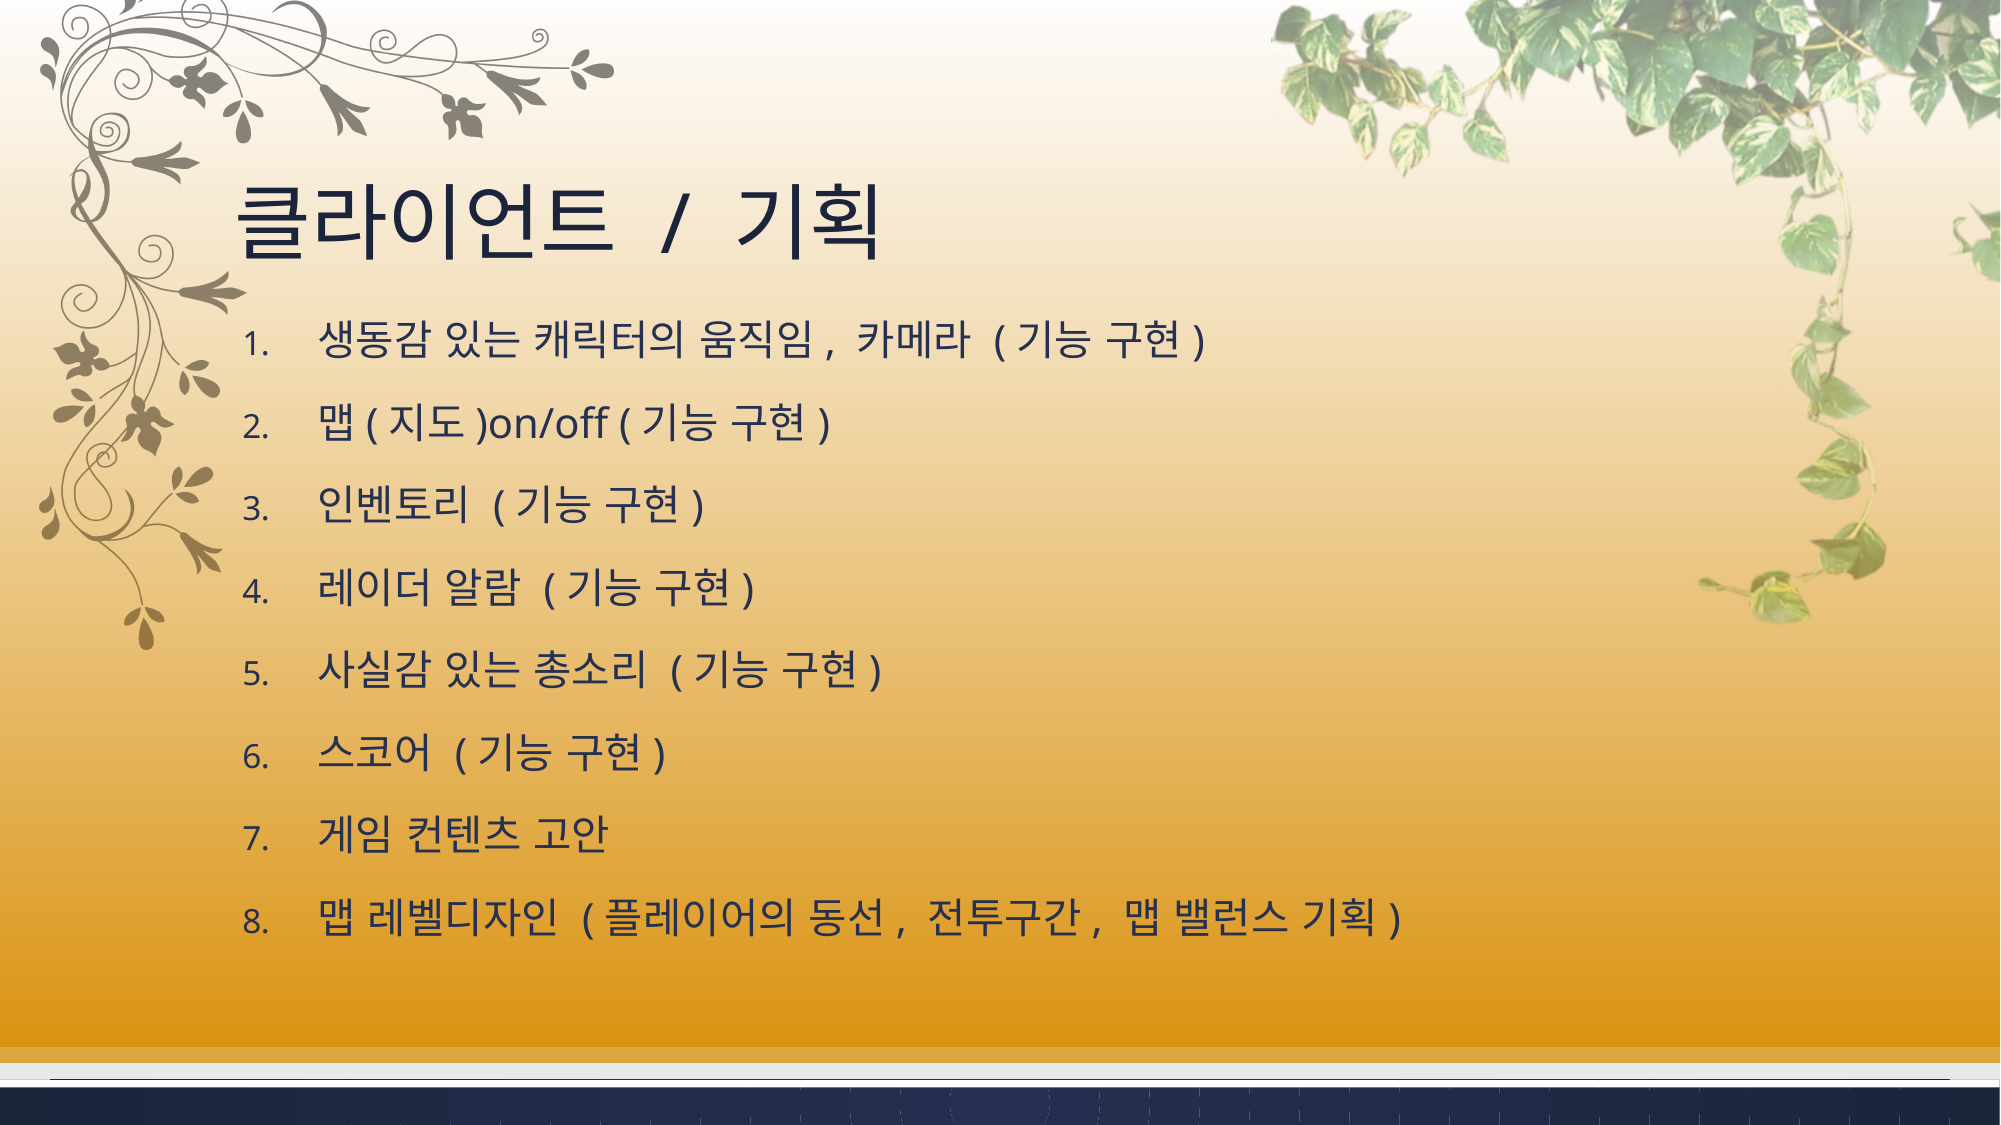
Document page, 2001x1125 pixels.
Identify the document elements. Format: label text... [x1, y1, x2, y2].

list 생동감 있는 캐릭터의 움직임, 카메라 (기능 구현) 맵(지도)on/off (기능 구현) 인벤토리 (기능 구현) 레이더 알람 (기능 구현) 사실감 있는 총소리 (기능 구현) 스코어 (기능 구현) 게임 컨텐츠 고안 맵 레벨디자인 (플레이어의 동선, 전투구간, 맵 밸런스 기획) [219, 311, 1662, 990]
title 클라이언트 / 기획 [219, 76, 1780, 279]
text_box [0, 0, 2000, 1048]
